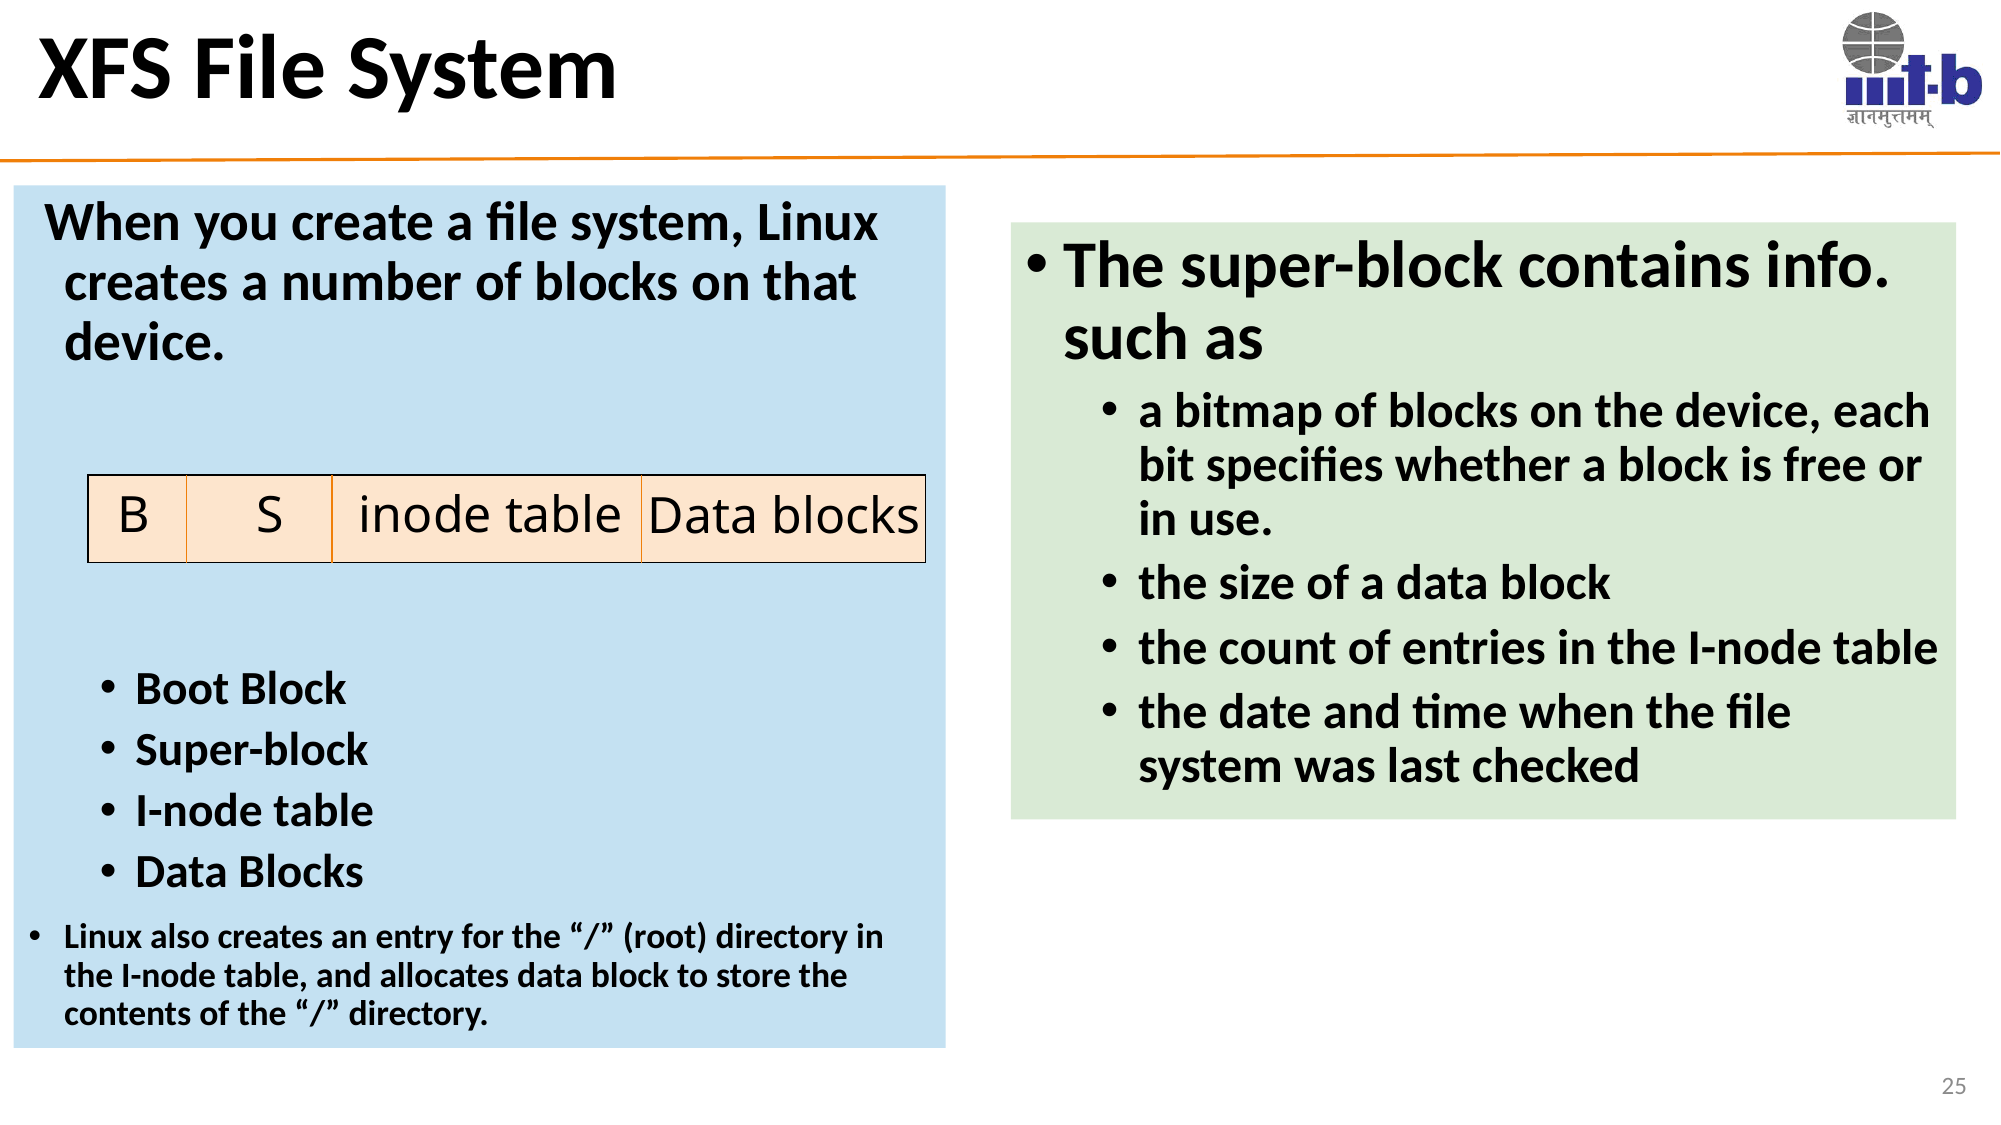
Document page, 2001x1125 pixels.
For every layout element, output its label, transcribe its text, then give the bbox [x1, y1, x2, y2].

text_box Data blocks [633, 476, 641, 552]
text_box S [241, 474, 299, 550]
text_box [333, 474, 641, 563]
text_box inode table [344, 474, 638, 550]
text_box Data blocks [642, 476, 935, 552]
text_box When you create a file system, Linux creates a number of blocks on that device. Boot Block Super-block I-node table Data Blocks Linux also creates an entry for the “/” (root) directory in the I-node table, and allocates data block to store the contents of the “/” directory. [13, 185, 946, 1048]
text_box The super-block contains info. such as a bitmap of blocks on the device, each bit specifies whether a block is free or in use. the size of a data block the count of entries in the I-node table the date and time when the file system was last checked [1010, 222, 1957, 820]
slide_number 25 [1532, 1054, 1983, 1115]
text_box [642, 552, 926, 563]
text_box [188, 474, 331, 563]
text_box B [102, 474, 165, 550]
text_box [87, 474, 186, 563]
title XFS File System [23, 7, 1957, 132]
picture [1957, 8, 1983, 130]
